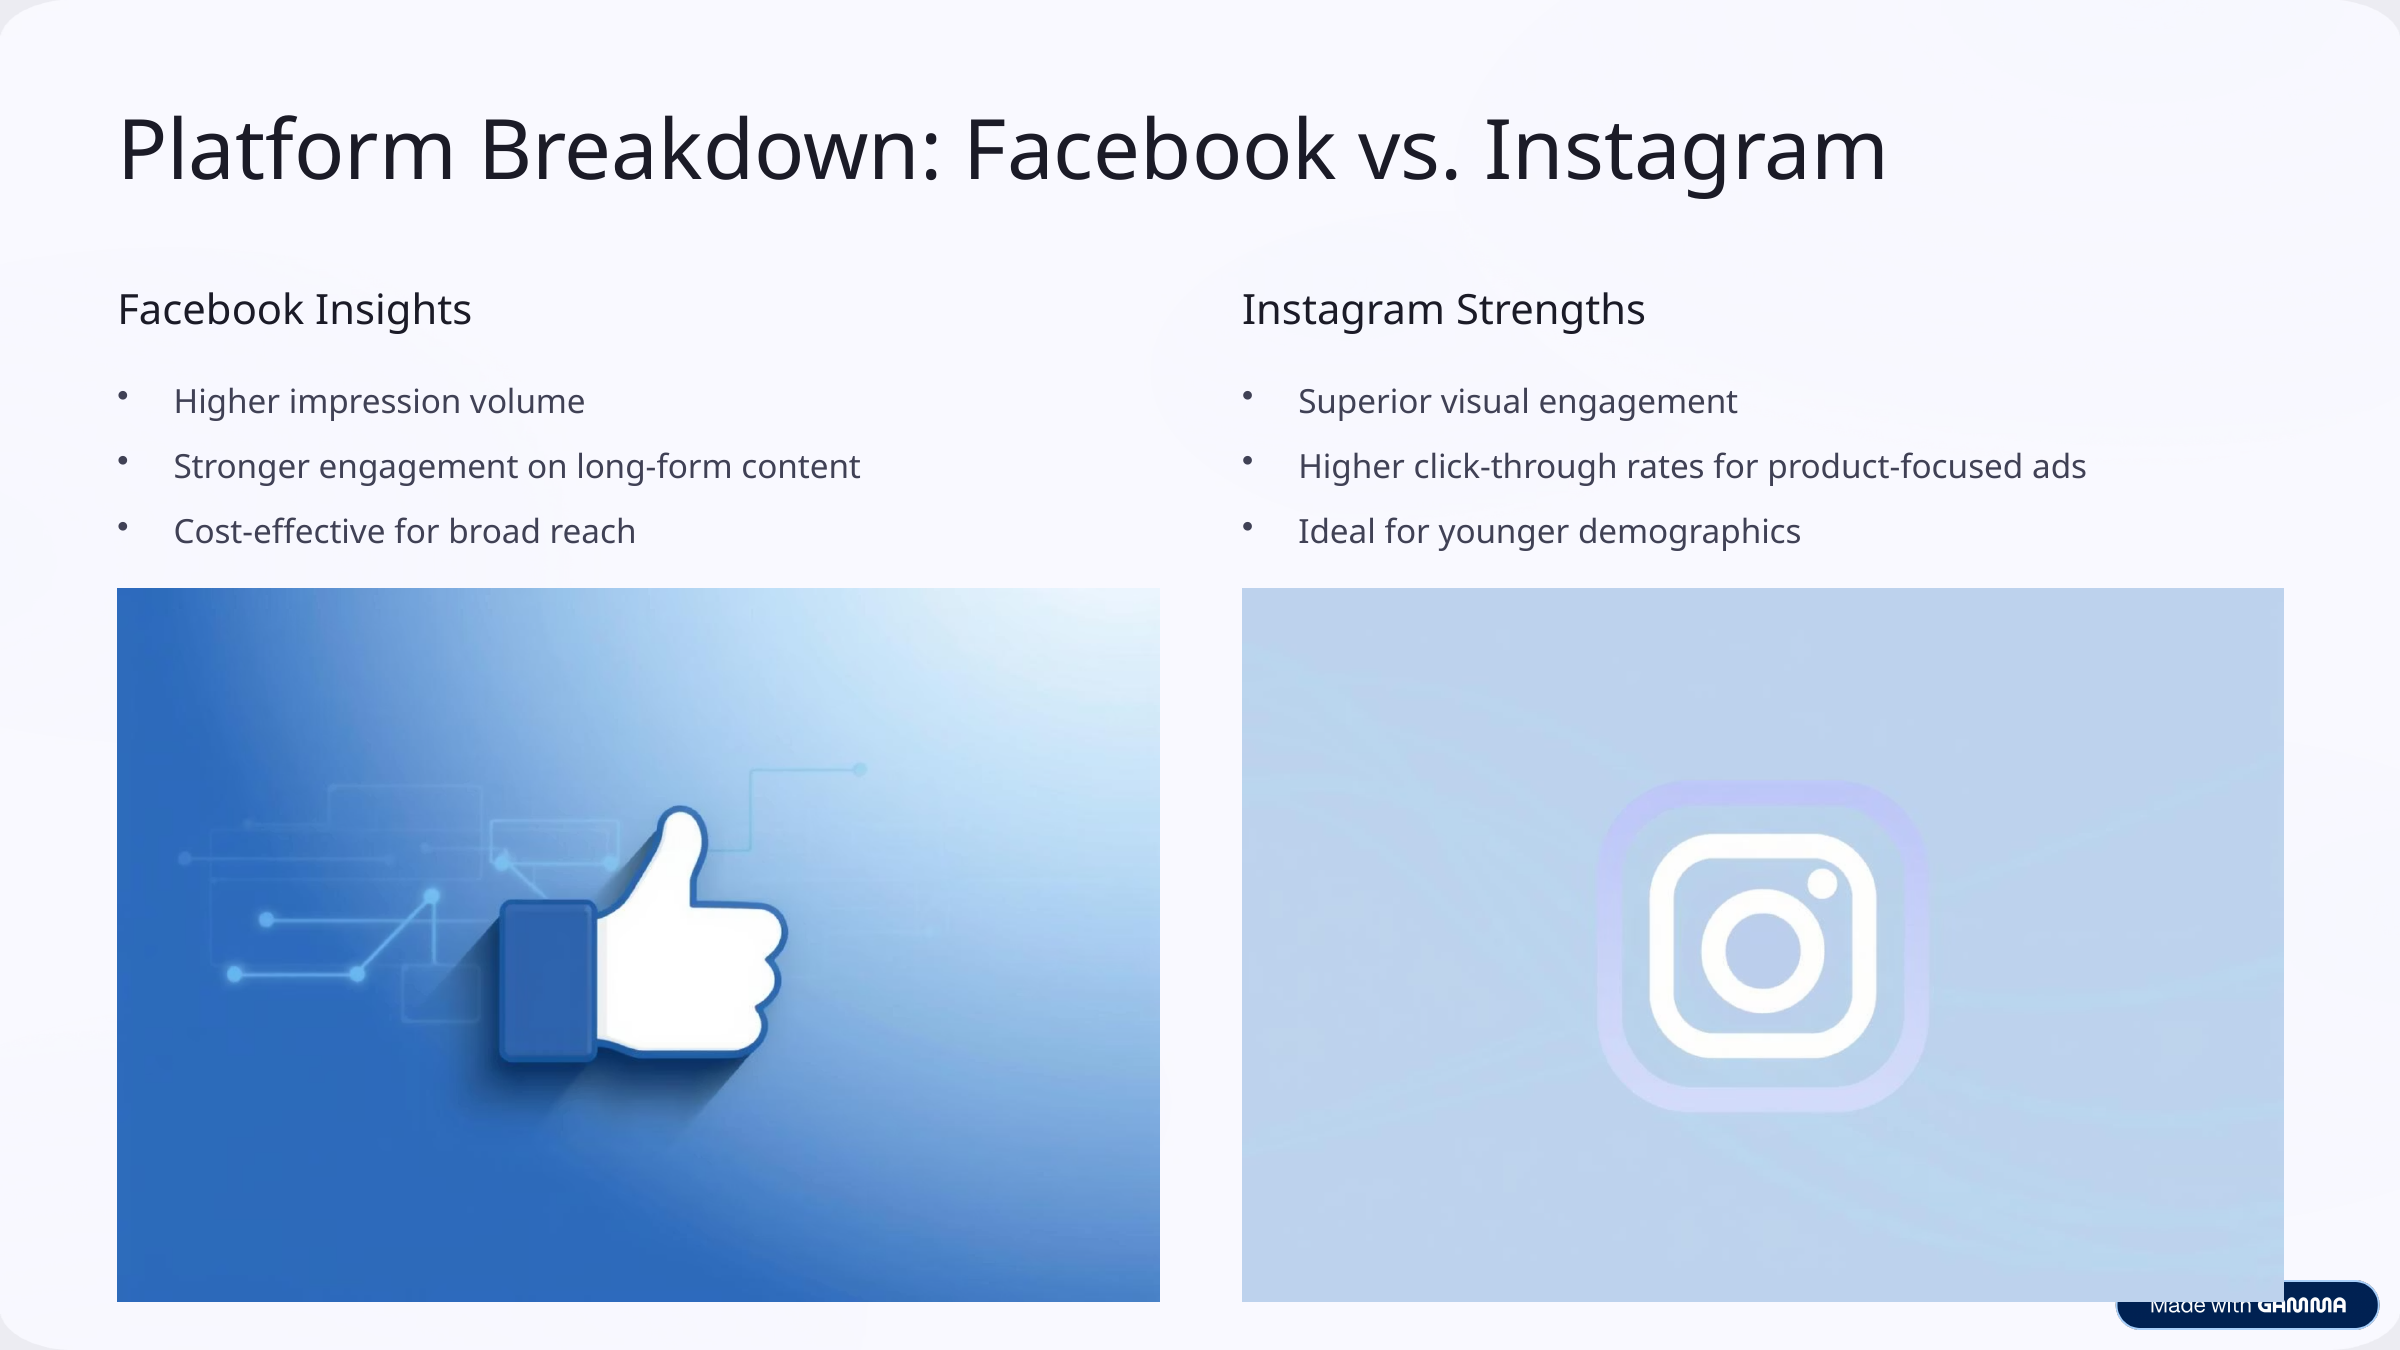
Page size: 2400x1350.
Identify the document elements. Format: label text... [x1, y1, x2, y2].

text_box Cost-effective for broad reach [117, 497, 1160, 551]
text_box Ideal for younger demographics [1242, 497, 2284, 551]
picture [1242, 588, 2389, 1339]
text_box Instagram Strengths [1242, 280, 1661, 334]
text_box Platform Breakdown: Facebook vs. Instagram [117, 92, 1911, 197]
text_box Facebook Insights [117, 280, 537, 334]
text_box Stronger engagement on long-form content [117, 431, 1160, 486]
text_box Higher click-through rates for product-focused ads [1242, 431, 2284, 486]
picture [117, 588, 1160, 1302]
text_box Higher impression volume [117, 366, 1160, 421]
text_box Superior visual engagement [1242, 366, 2284, 421]
